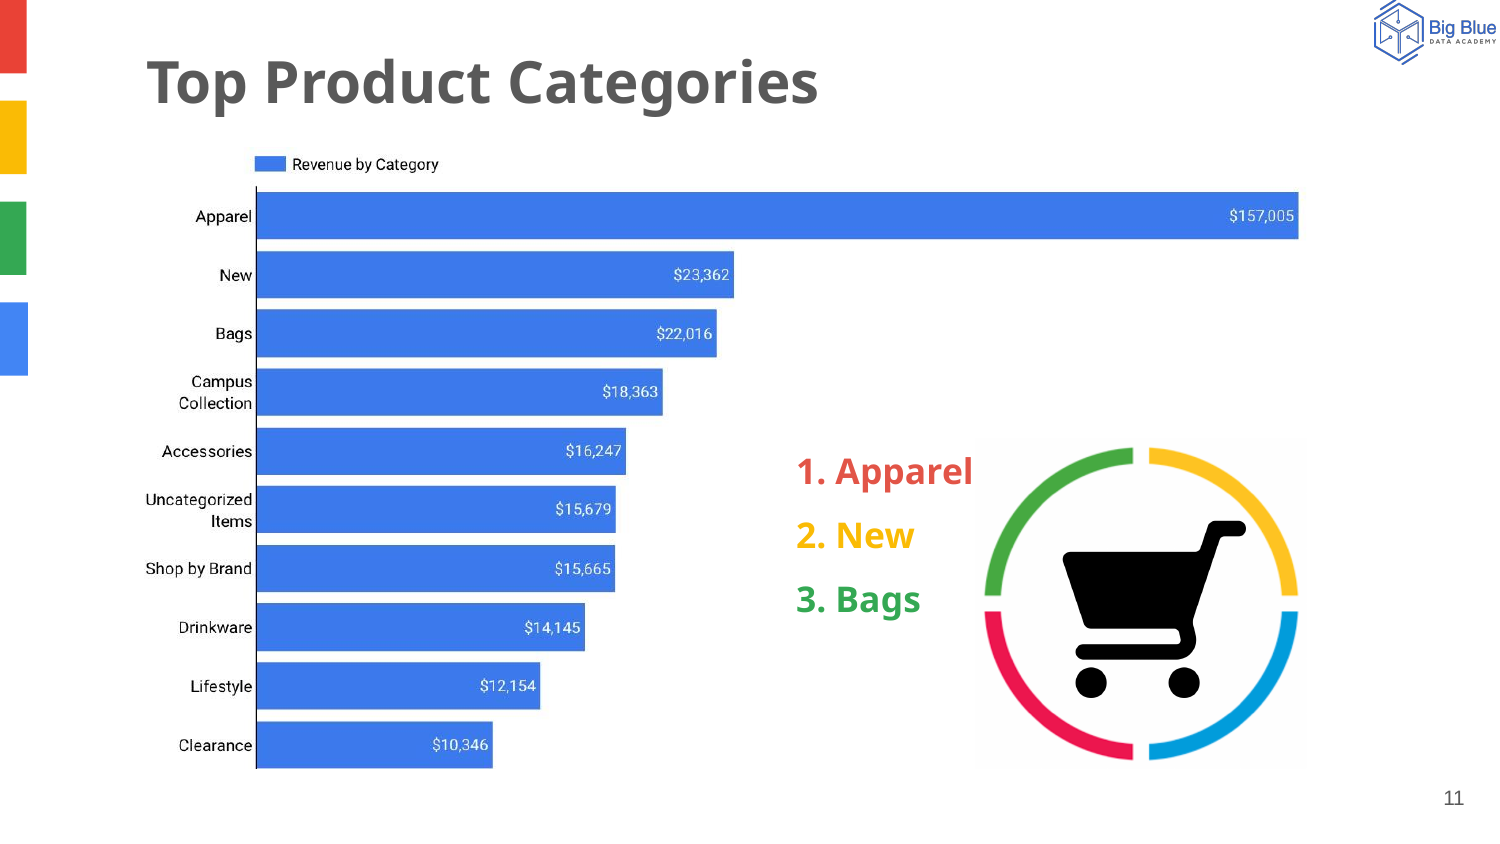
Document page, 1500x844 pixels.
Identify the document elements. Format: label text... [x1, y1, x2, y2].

title Top Product Categories [131, 46, 881, 130]
picture [137, 147, 1313, 769]
picture [1374, 0, 1496, 65]
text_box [975, 437, 1307, 769]
slide_number 11 [1389, 764, 1480, 830]
